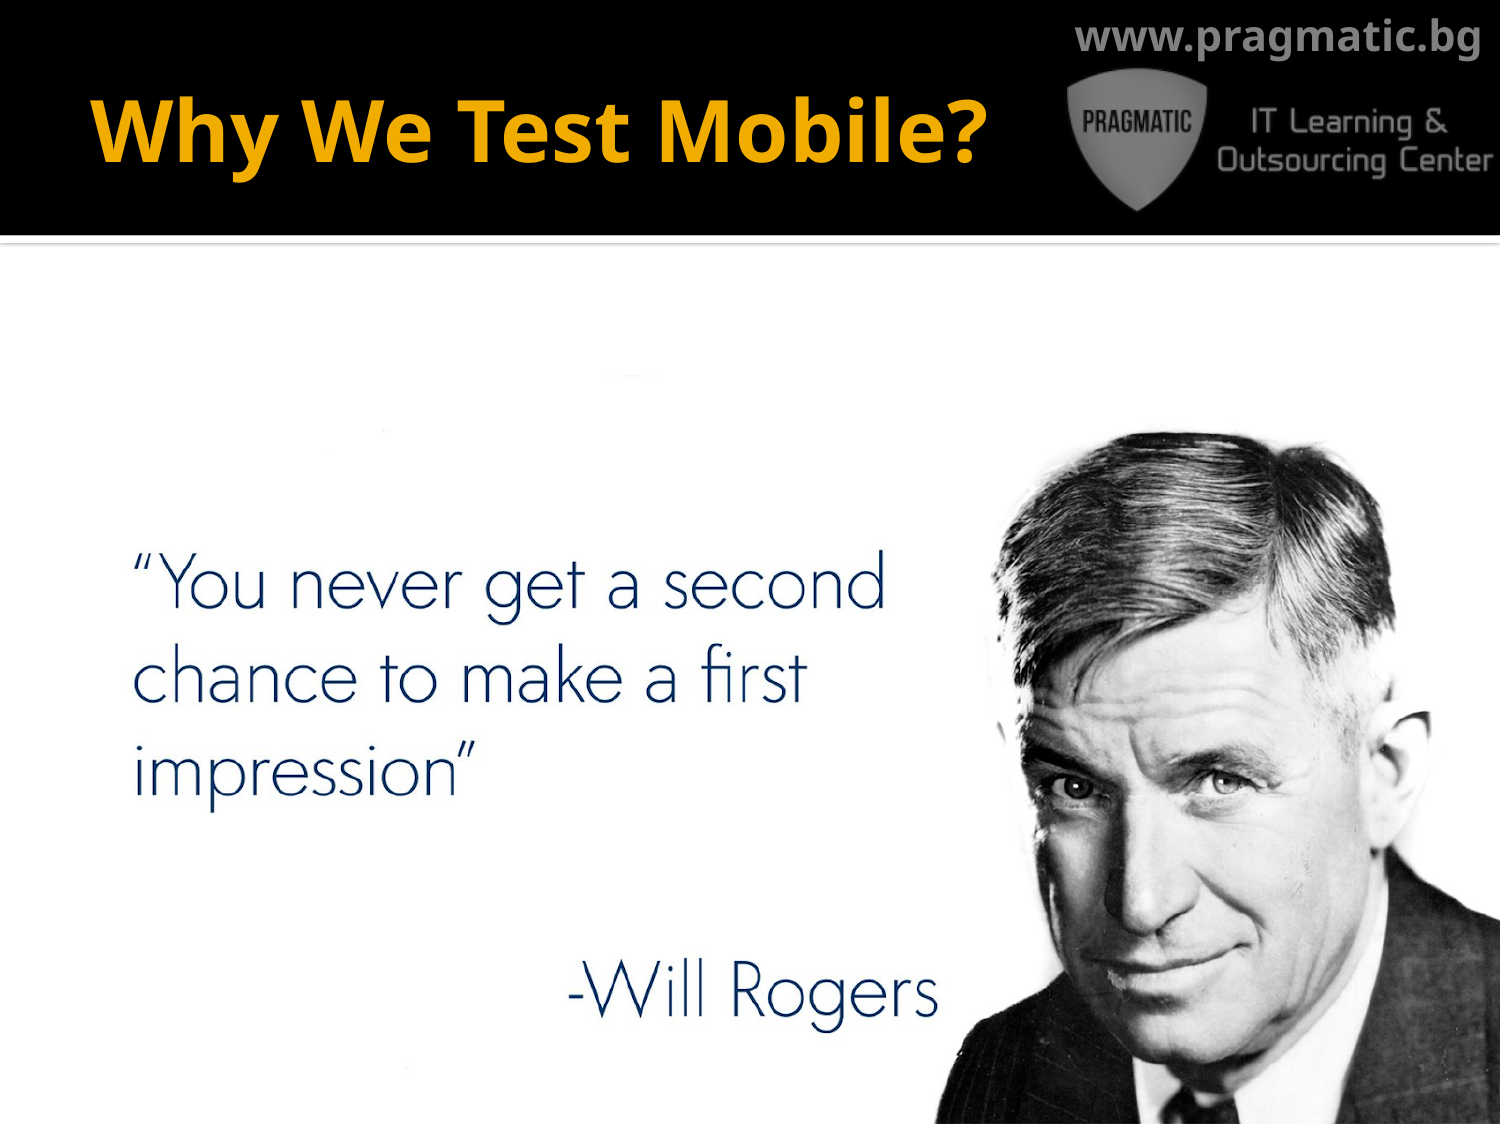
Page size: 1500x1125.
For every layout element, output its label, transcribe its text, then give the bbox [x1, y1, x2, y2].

picture [1063, 62, 1500, 217]
picture [3, 374, 1500, 1124]
title Why We Test Mobile? [75, 24, 1063, 231]
